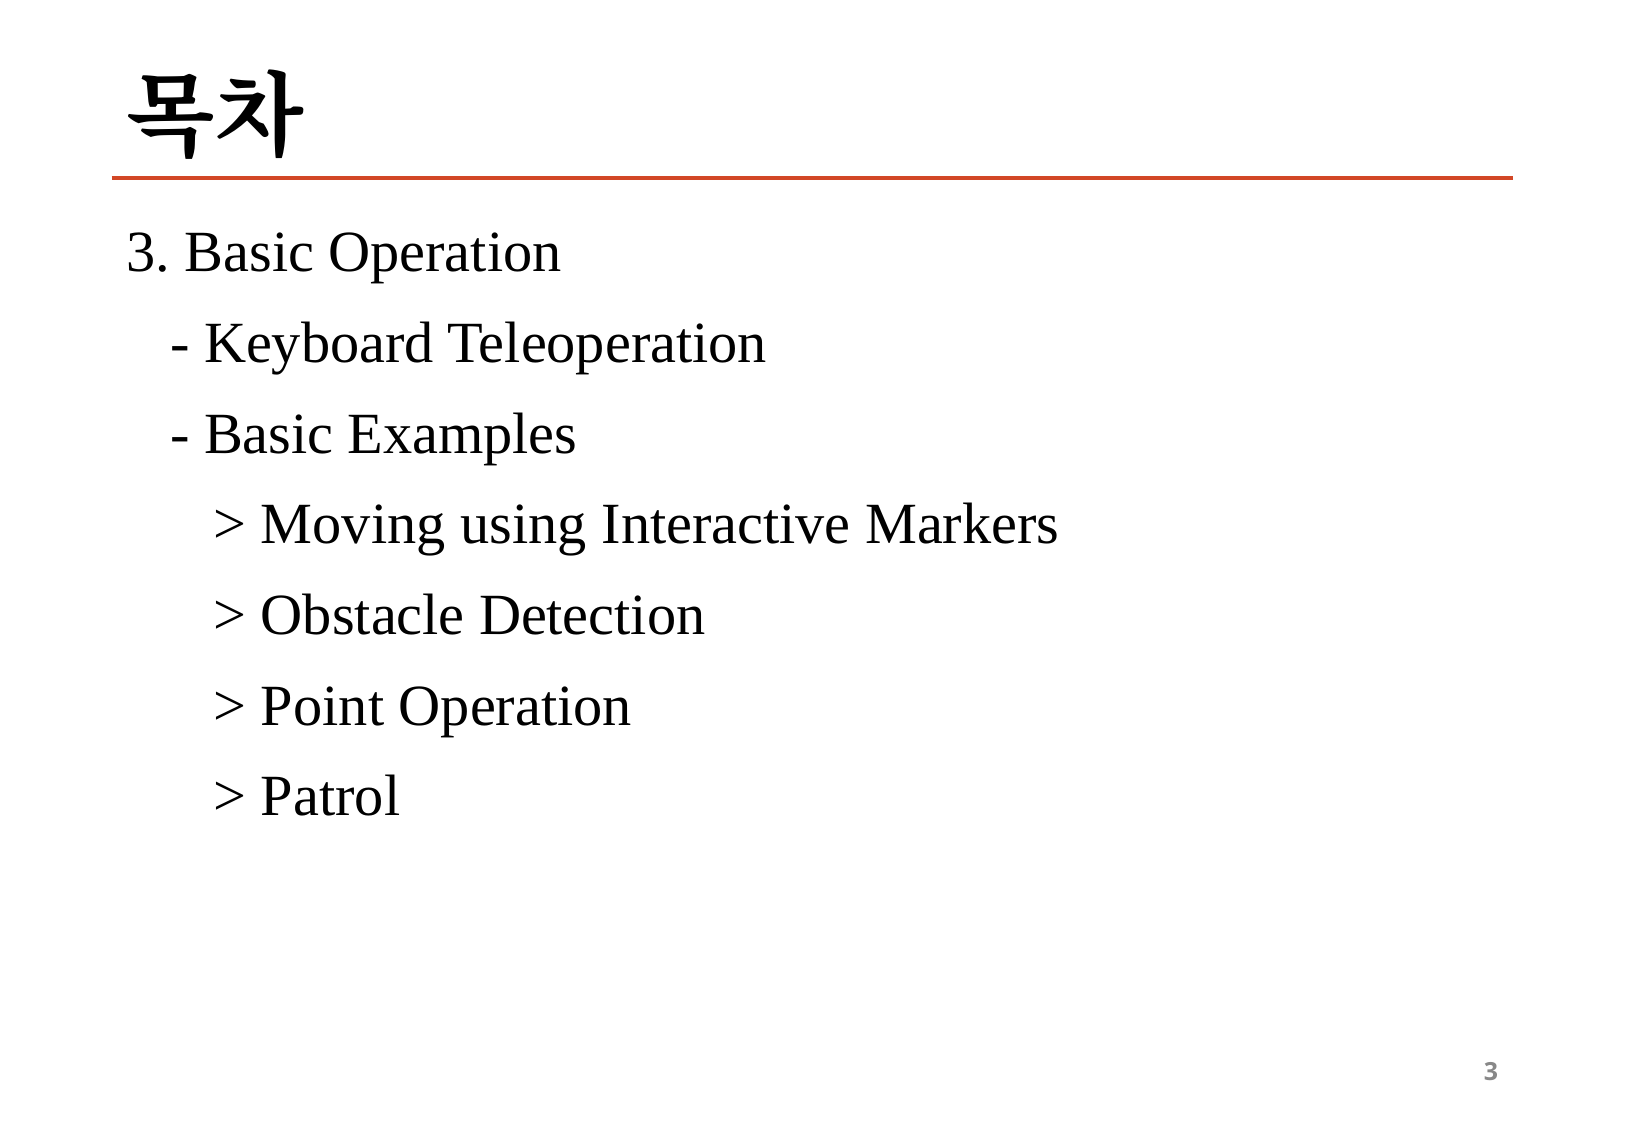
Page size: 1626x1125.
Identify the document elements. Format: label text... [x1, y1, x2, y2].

list 3. Basic Operation - Keyboard Teleoperation - Basic Examples > Moving using Interactive Markers > Obstacle Detection > Point Operation > Patrol [111, 205, 1514, 1014]
slide_number ‹#› [1433, 1042, 1514, 1103]
title 목차 [111, 59, 1514, 179]
